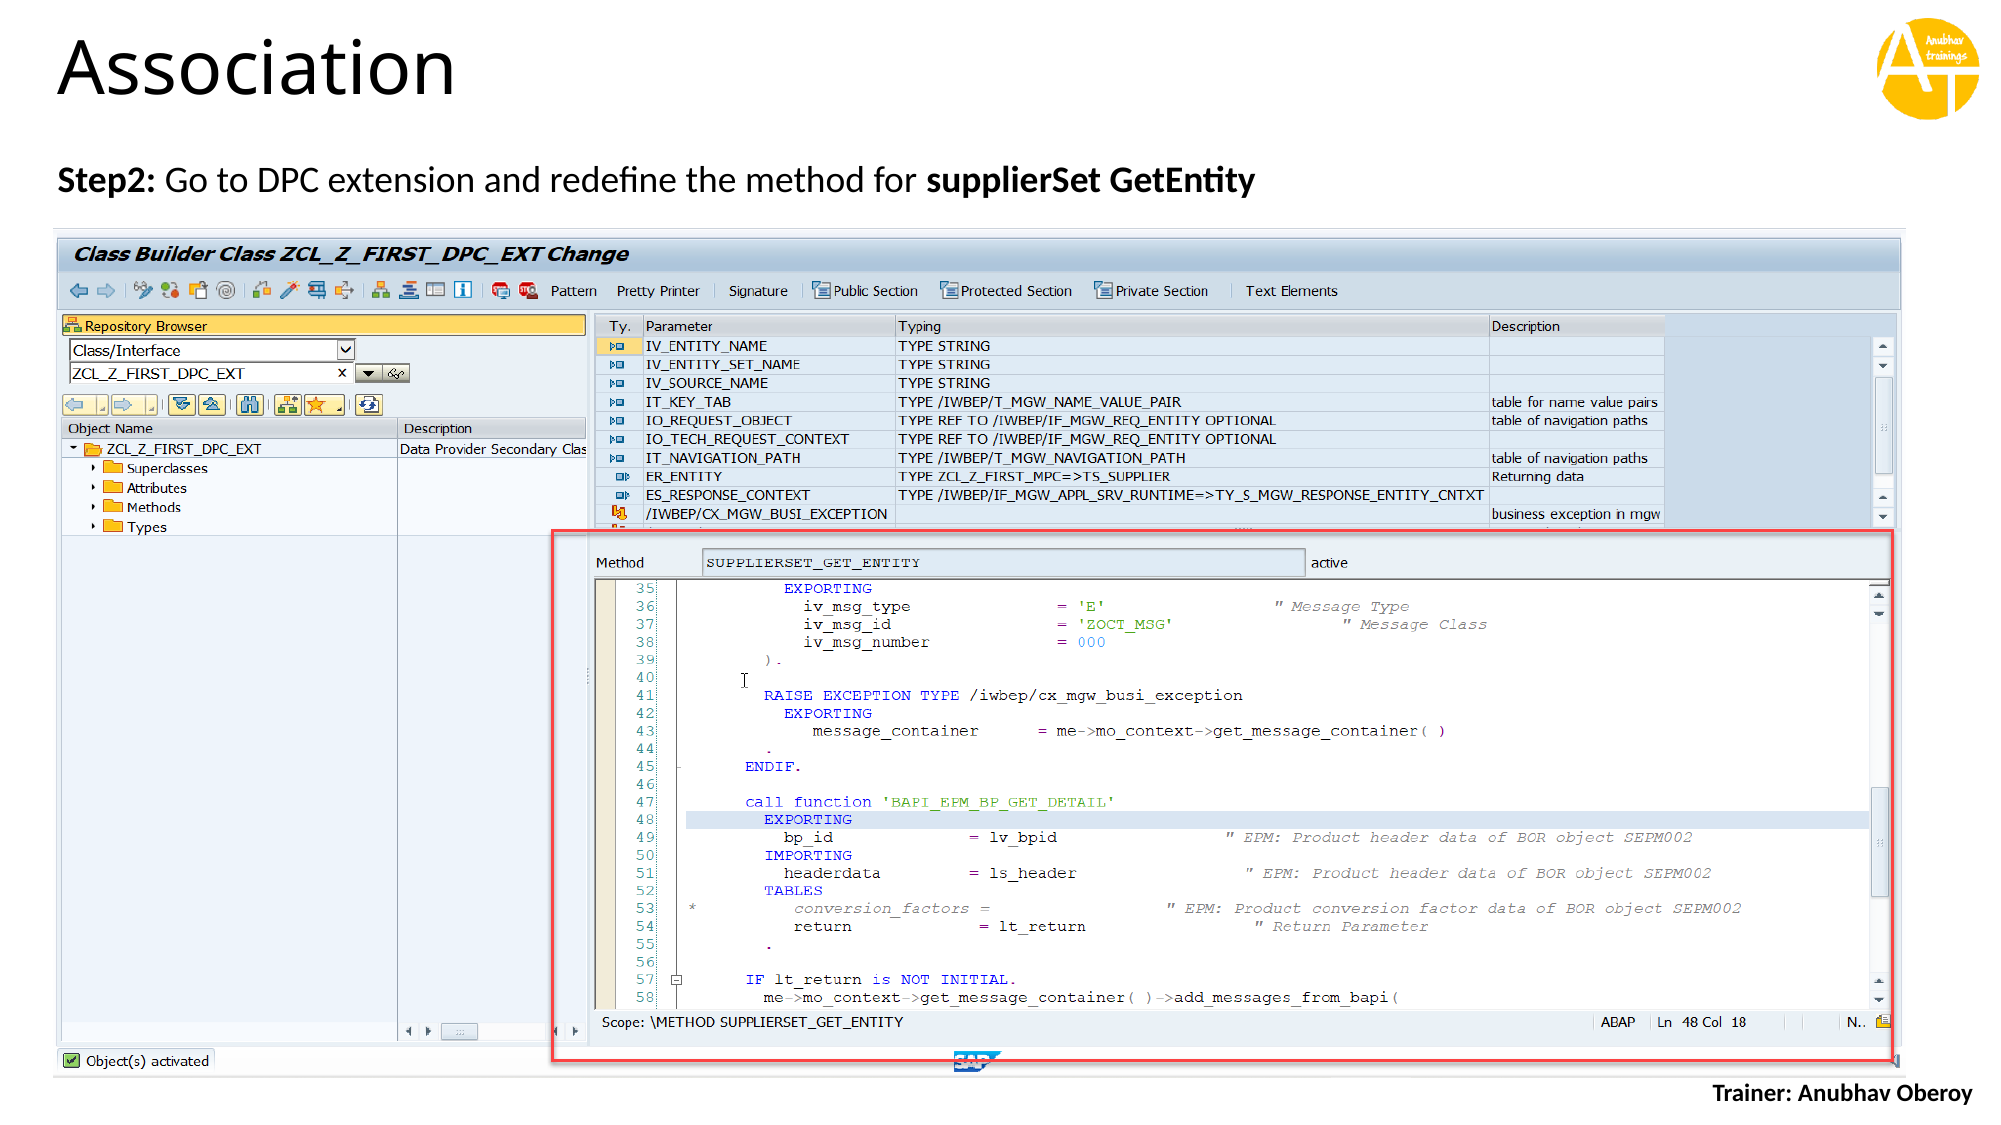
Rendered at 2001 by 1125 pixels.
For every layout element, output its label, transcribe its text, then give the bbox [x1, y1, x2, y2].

text_box Association [42, 22, 1896, 139]
picture [53, 225, 1906, 1078]
picture [1866, 11, 1985, 128]
text_box Step2: Go to DPC extension and redefine the method for supplierSet GetEntity [42, 147, 1502, 208]
footer Trainer: Anubhav Oberoy [1660, 1074, 2000, 1108]
